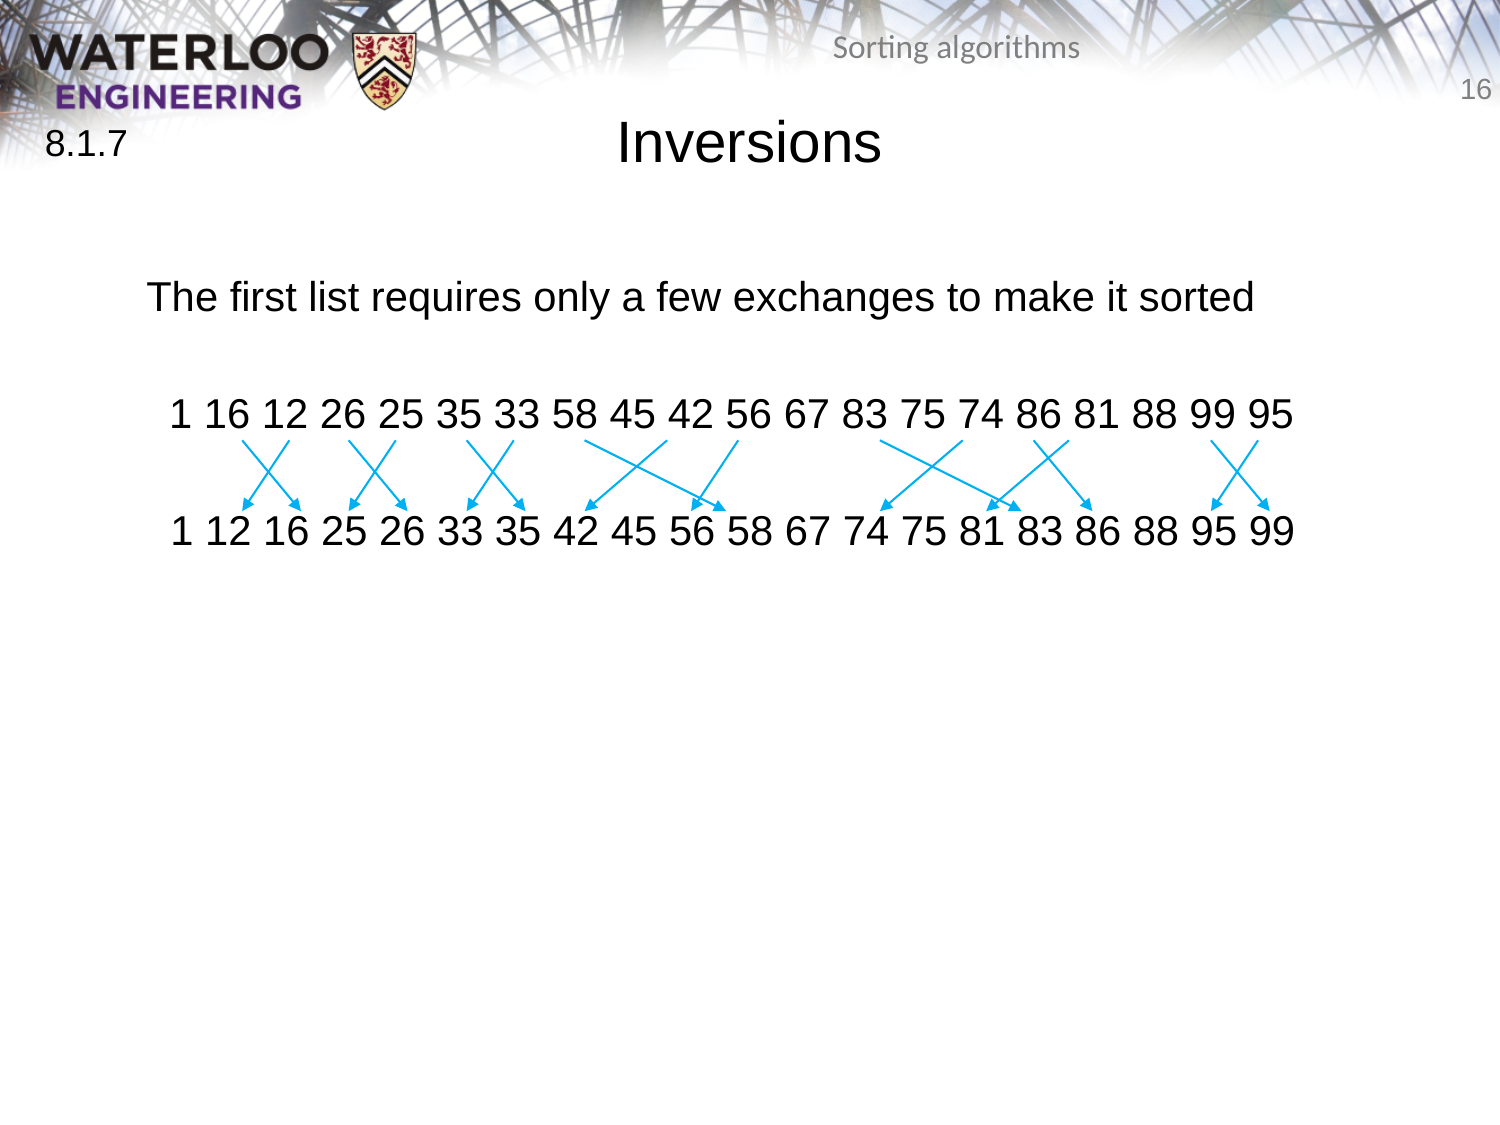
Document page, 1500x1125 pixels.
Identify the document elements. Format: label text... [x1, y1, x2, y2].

title Inversions [74, 44, 1426, 233]
text_box [1210, 472, 1237, 512]
text_box [879, 467, 932, 512]
text_box [986, 458, 1048, 512]
text_box [1033, 440, 1093, 512]
text_box [1000, 500, 1022, 512]
text_box [466, 472, 493, 512]
list The first list requires only a few exchanges to make it sorted 1 16 12 26 25 35 33 58 45 42 56 67 83 75 74 86 81 88 99 95 1 12 16 25 26 33 35 42 45 56 58 67 74 75 81 83 86 88 95 99 [74, 262, 1426, 1006]
text_box [584, 467, 637, 512]
text_box [701, 498, 727, 512]
text_box [242, 440, 302, 512]
picture [0, 0, 1500, 1125]
text_box [348, 472, 375, 512]
text_box 8.1.7 [30, 111, 143, 172]
text_box [1210, 440, 1270, 512]
text_box [466, 440, 526, 512]
text_box [348, 440, 408, 512]
text_box [242, 472, 268, 512]
text_box [691, 440, 739, 512]
